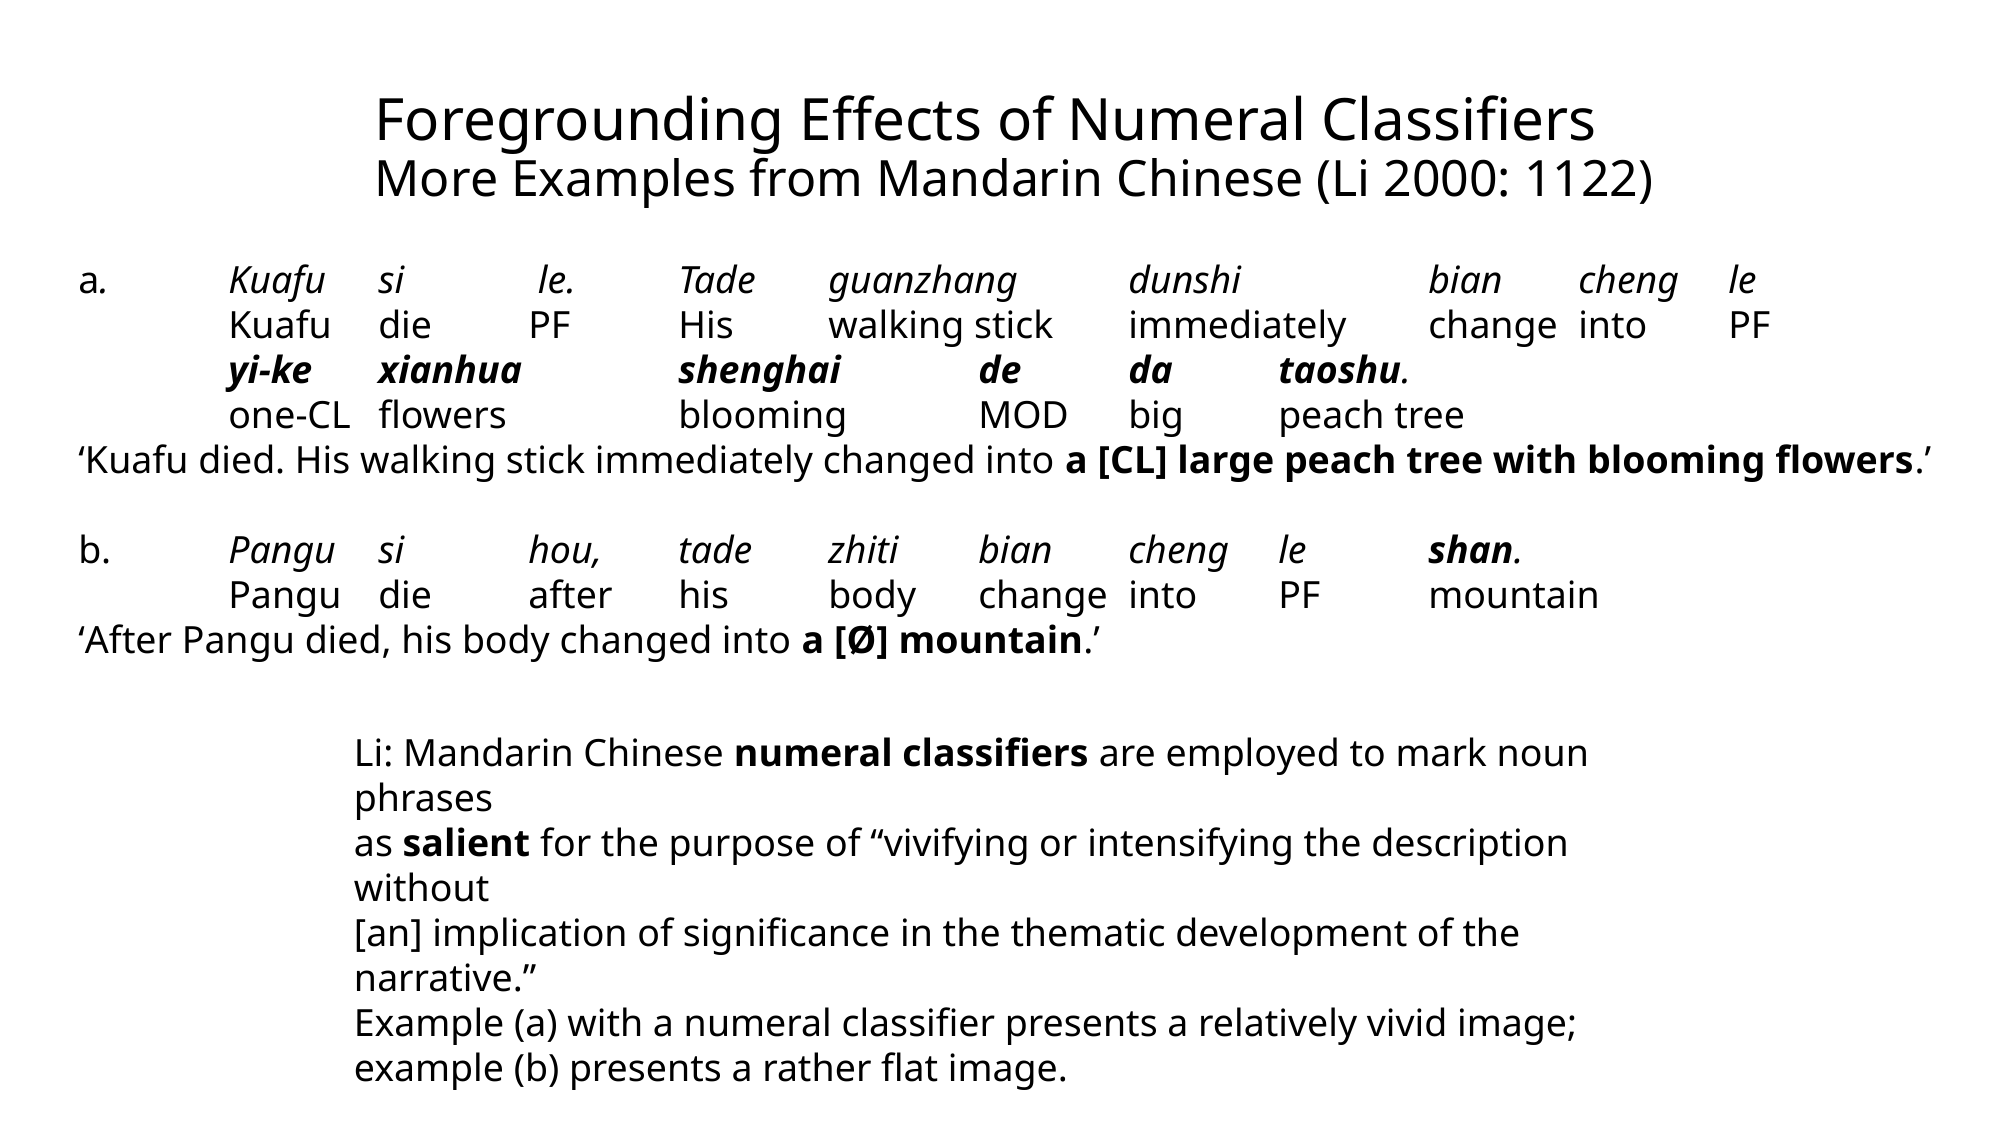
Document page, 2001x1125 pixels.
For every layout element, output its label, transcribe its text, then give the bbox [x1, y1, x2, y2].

text_box a. Kuafu si le. Tade guanzhang dunshi bian cheng le Kuafu die PF His walking stick immediately change into PF yi-ke xianhua shenghai de da taoshu. one-CL flowers blooming MOD big peach tree ‘Kuafu died. His walking stick immediately changed into a [CL] large peach tree with blooming flowers.’ b. Pangu si hou, tade zhiti bian cheng le shan. Pangu die after his body change into PF mountain ‘After Pangu died, his body changed into a [Ø] mountain.’ [63, 248, 1989, 714]
title Foregrounding Effects of Numeral Classifiers More Examples from Mandarin Chinese (Li 2000: 1122) [359, 49, 1693, 248]
text_box Li: Mandarin Chinese numeral classifiers are employed to mark noun phrases as salient for the purpose of “vivifying or intensifying the description without [an] implication of significance in the thematic development of the narrative.” Example (a) with a numeral classifier presents a relatively vivid image; example (b) presents a rather flat image. [339, 721, 1713, 1097]
